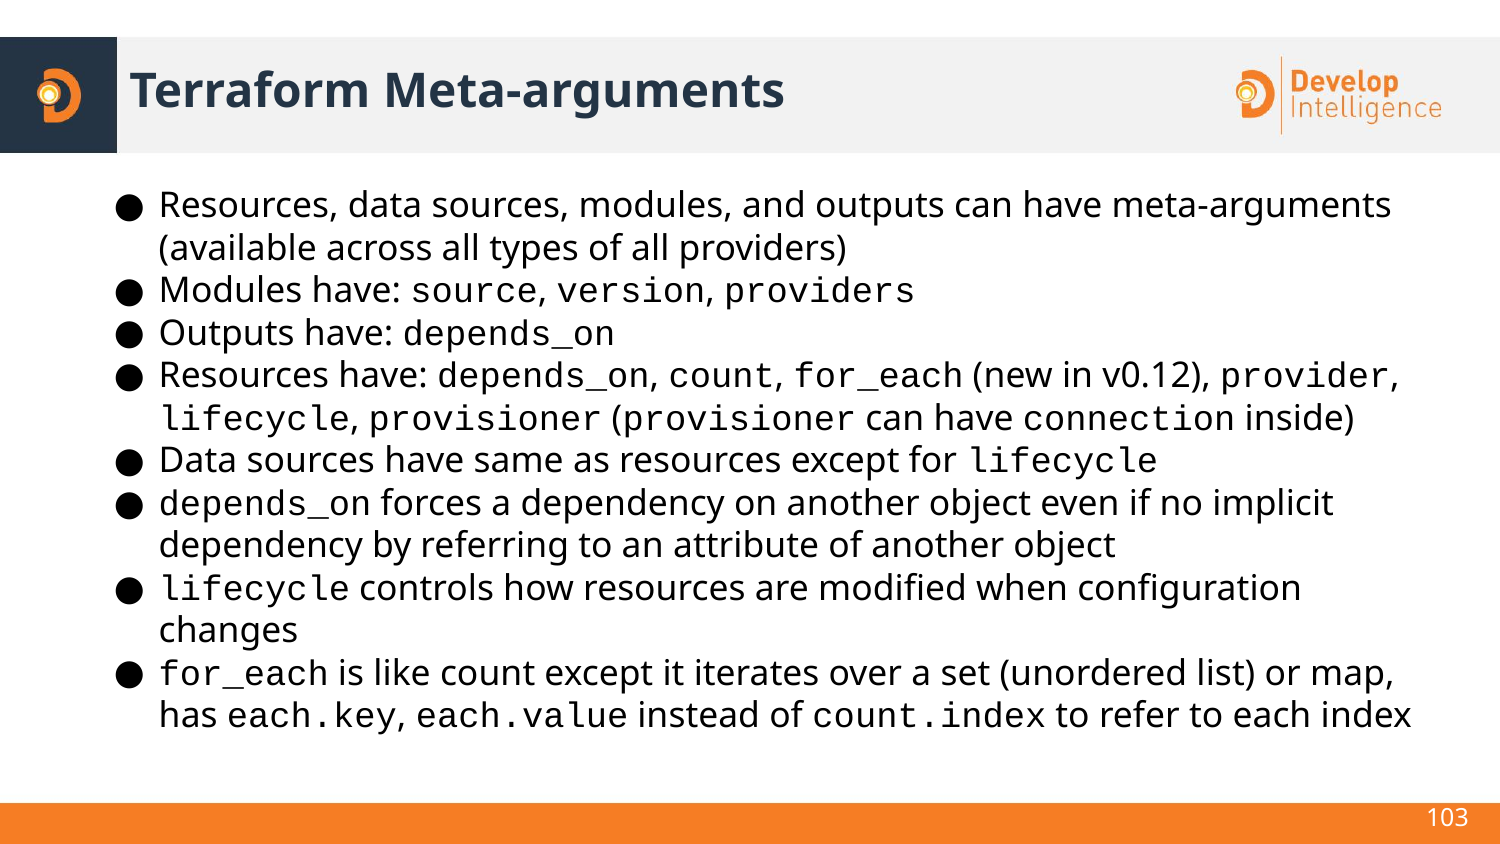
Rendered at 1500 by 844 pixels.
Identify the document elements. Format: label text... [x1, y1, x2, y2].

title Terraform Meta-arguments [118, 36, 1500, 148]
text_box Resources, data sources, modules, and outputs can have meta-arguments (available across all types of all providers) Modules have: source, version, providers Outputs have: depends_on Resources have: depends_on, count, for_each (new in v0.12), provider, lifecycle, provisioner (provisioner can have connection inside) Data sources have same as resources except for lifecycle depends_on forces a dependency on another object even if no implicit dependency by referring to an attribute of another object lifecycle controls how resources are modified when configuration changes for_each is like count except it iterates over a set (unordered list) or map, has each.key, each.value instead of count.index to refer to each index [91, 170, 1428, 262]
slide_number 103 [1396, 800, 1499, 838]
picture [0, 0, 1500, 844]
